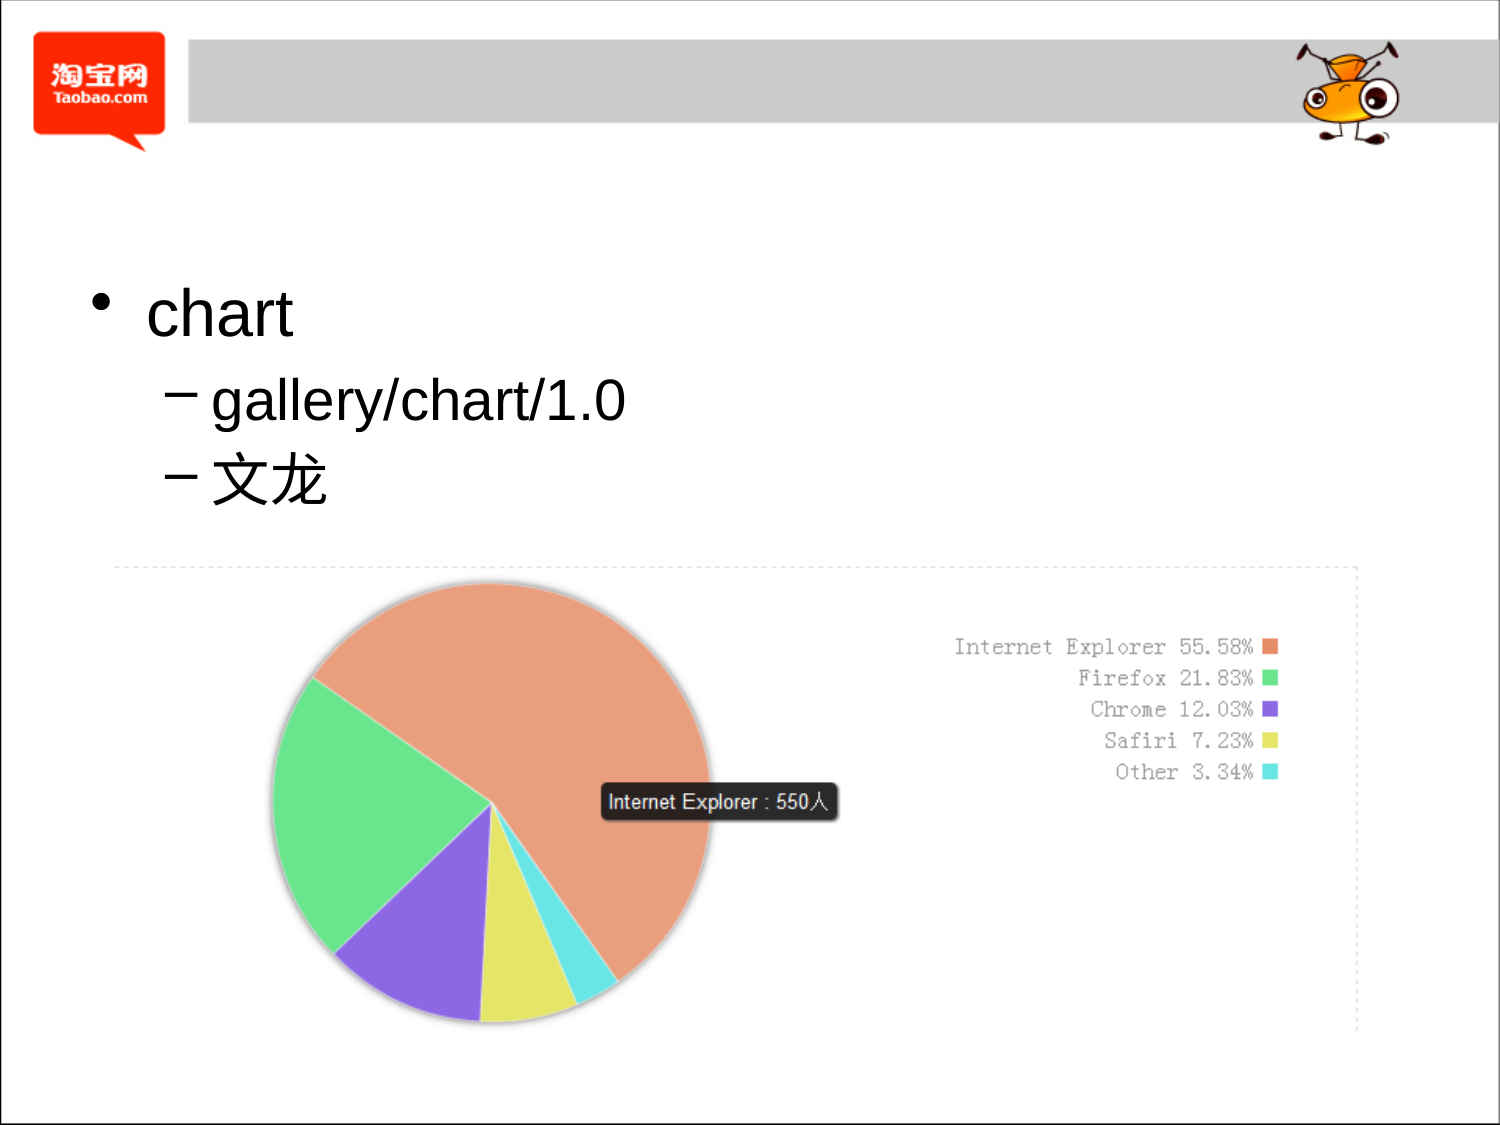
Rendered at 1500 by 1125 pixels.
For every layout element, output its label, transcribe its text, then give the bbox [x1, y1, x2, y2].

list chart gallery/chart/1.0 文龙 [74, 262, 1426, 1006]
picture [0, 0, 1500, 1125]
